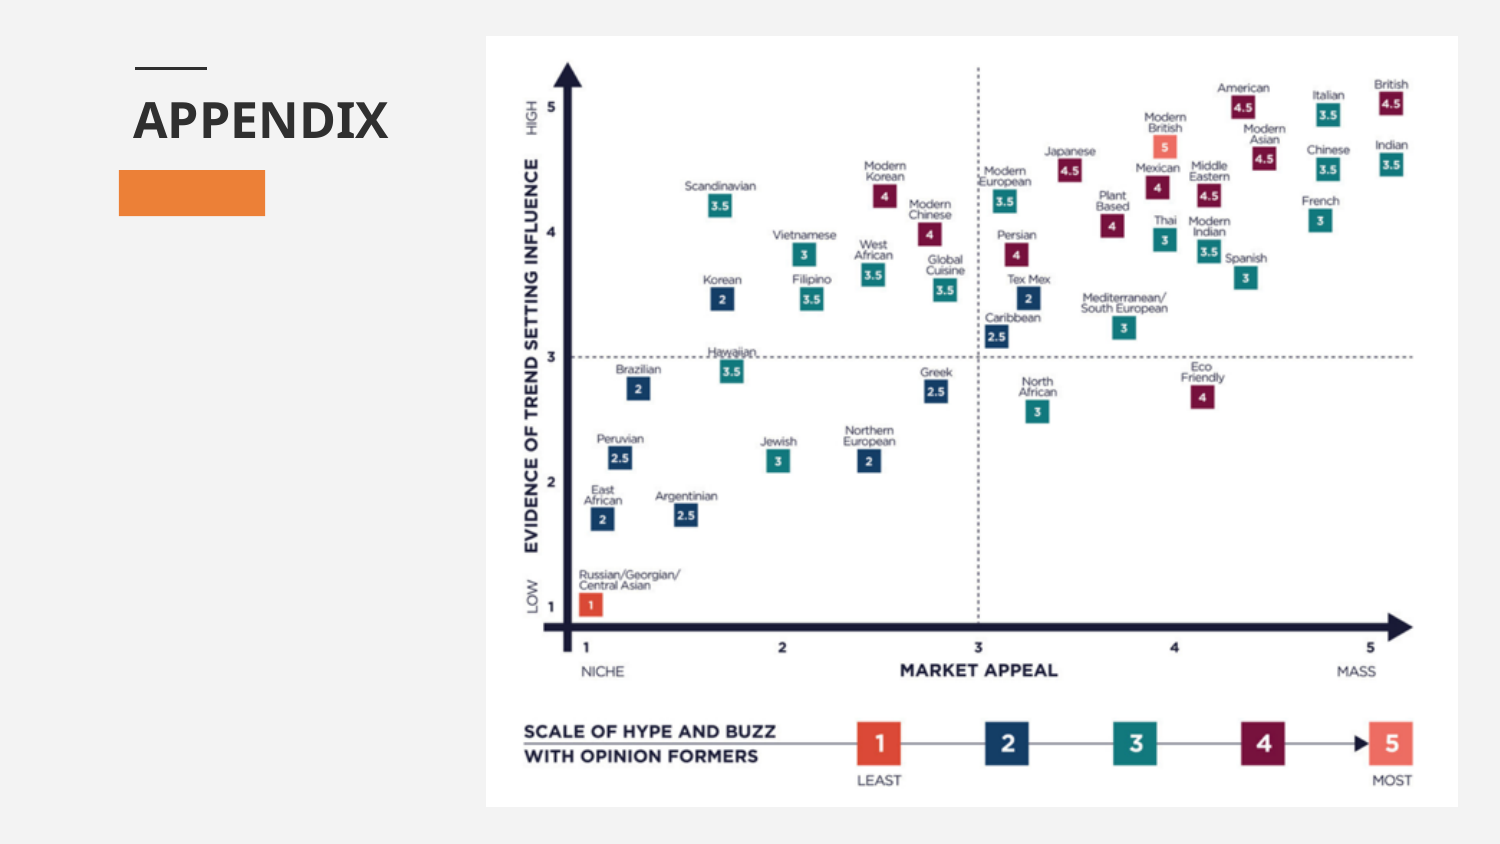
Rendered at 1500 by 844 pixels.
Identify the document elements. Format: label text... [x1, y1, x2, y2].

picture [486, 36, 1458, 808]
title APPENDIX [118, 73, 481, 230]
